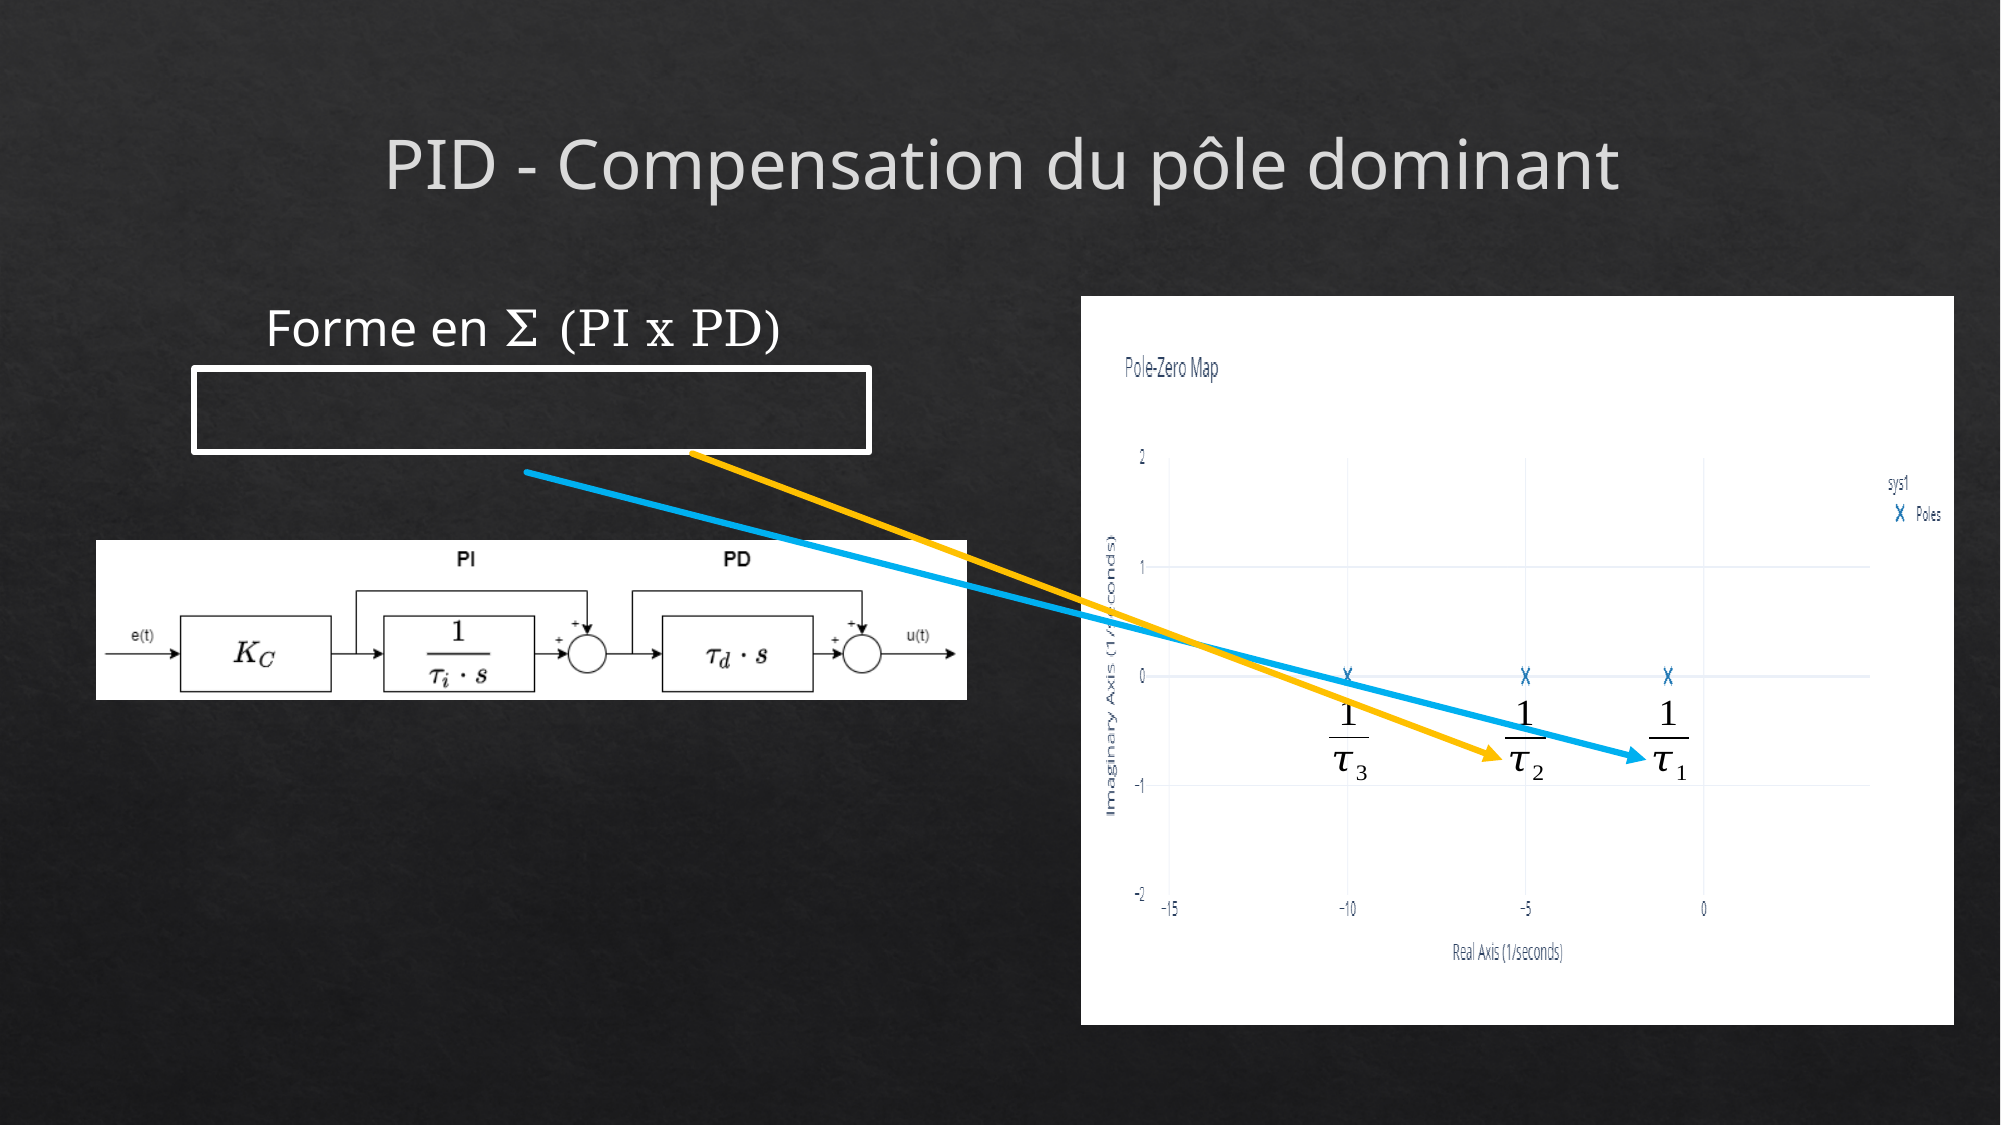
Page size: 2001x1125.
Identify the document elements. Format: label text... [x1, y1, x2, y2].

text_box PID - Compensation du pôle dominant [2, 113, 2000, 211]
text_box Forme en Σ (PI x PD) [194, 289, 870, 365]
picture [1080, 296, 1955, 1026]
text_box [692, 453, 1503, 761]
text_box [1509, 471, 1647, 761]
picture [96, 540, 526, 700]
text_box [526, 471, 684, 761]
